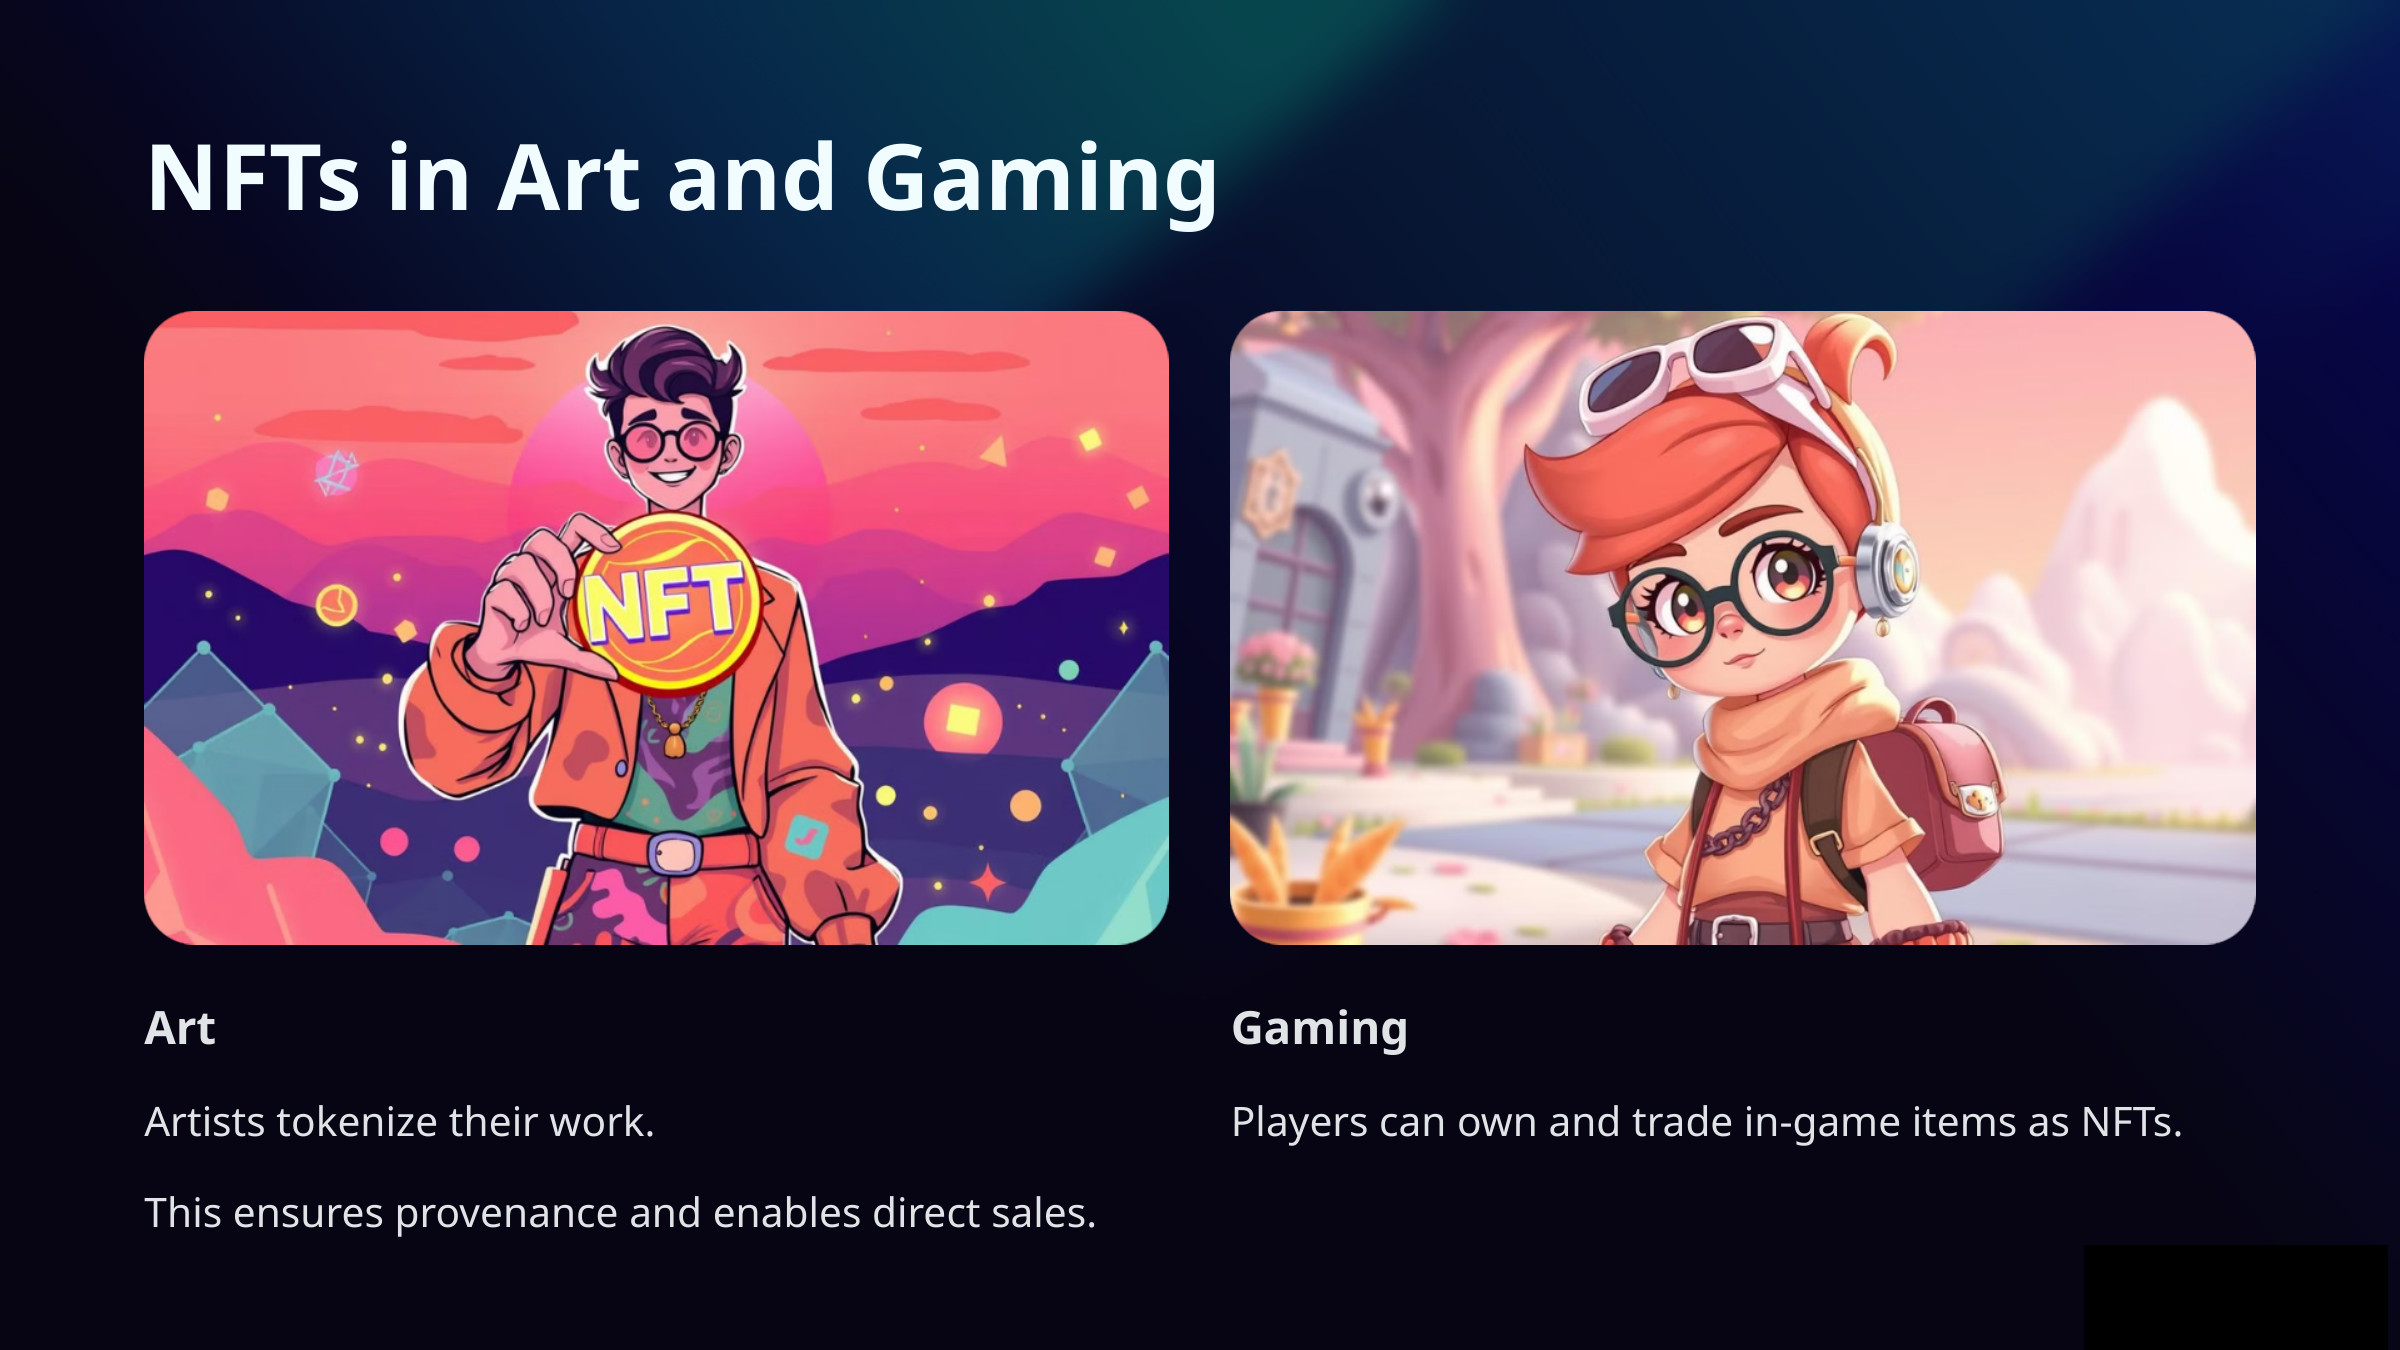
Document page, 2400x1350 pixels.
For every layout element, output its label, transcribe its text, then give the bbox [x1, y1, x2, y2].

text_box Art [144, 996, 604, 1054]
text_box Gaming [1230, 996, 1690, 1054]
text_box [2084, 1245, 2388, 1350]
text_box Players can own and trade in-game items as NFTs. [1230, 1078, 2256, 1145]
picture [144, 311, 1169, 945]
text_box This ensures provenance and enables direct sales. [144, 1169, 1169, 1236]
text_box NFTs in Art and Gaming [144, 114, 1141, 229]
picture [1230, 311, 2256, 945]
text_box Artists tokenize their work. [144, 1078, 1169, 1145]
